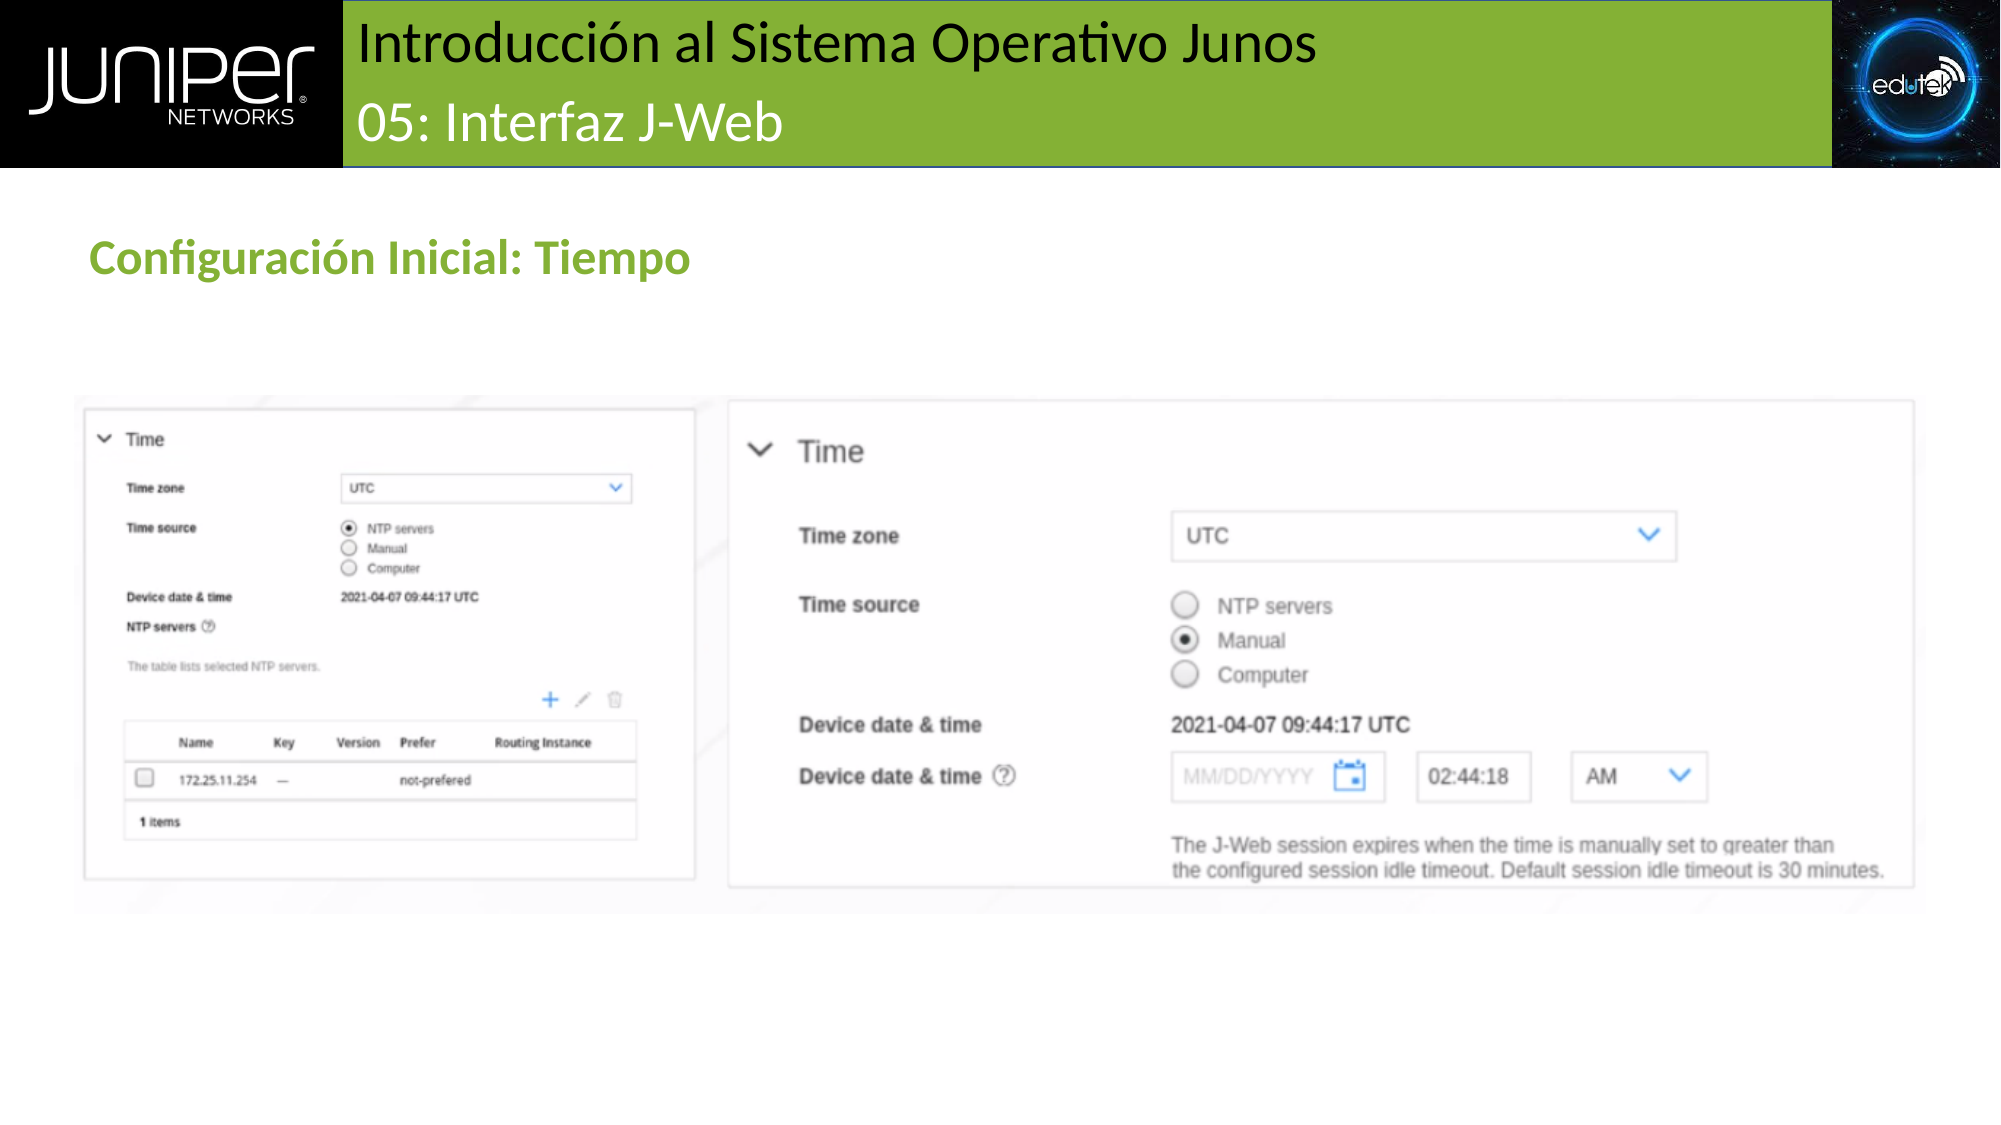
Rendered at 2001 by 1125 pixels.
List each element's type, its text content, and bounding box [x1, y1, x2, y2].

list 05: Interfaz J-Web [342, 83, 1606, 168]
title Introducción al Sistema Operativo Junos [342, 3, 2000, 84]
picture [74, 395, 1926, 914]
list Configuración Inicial: Tiempo [74, 224, 1926, 395]
picture [1832, 84, 2000, 168]
picture [0, 0, 343, 168]
